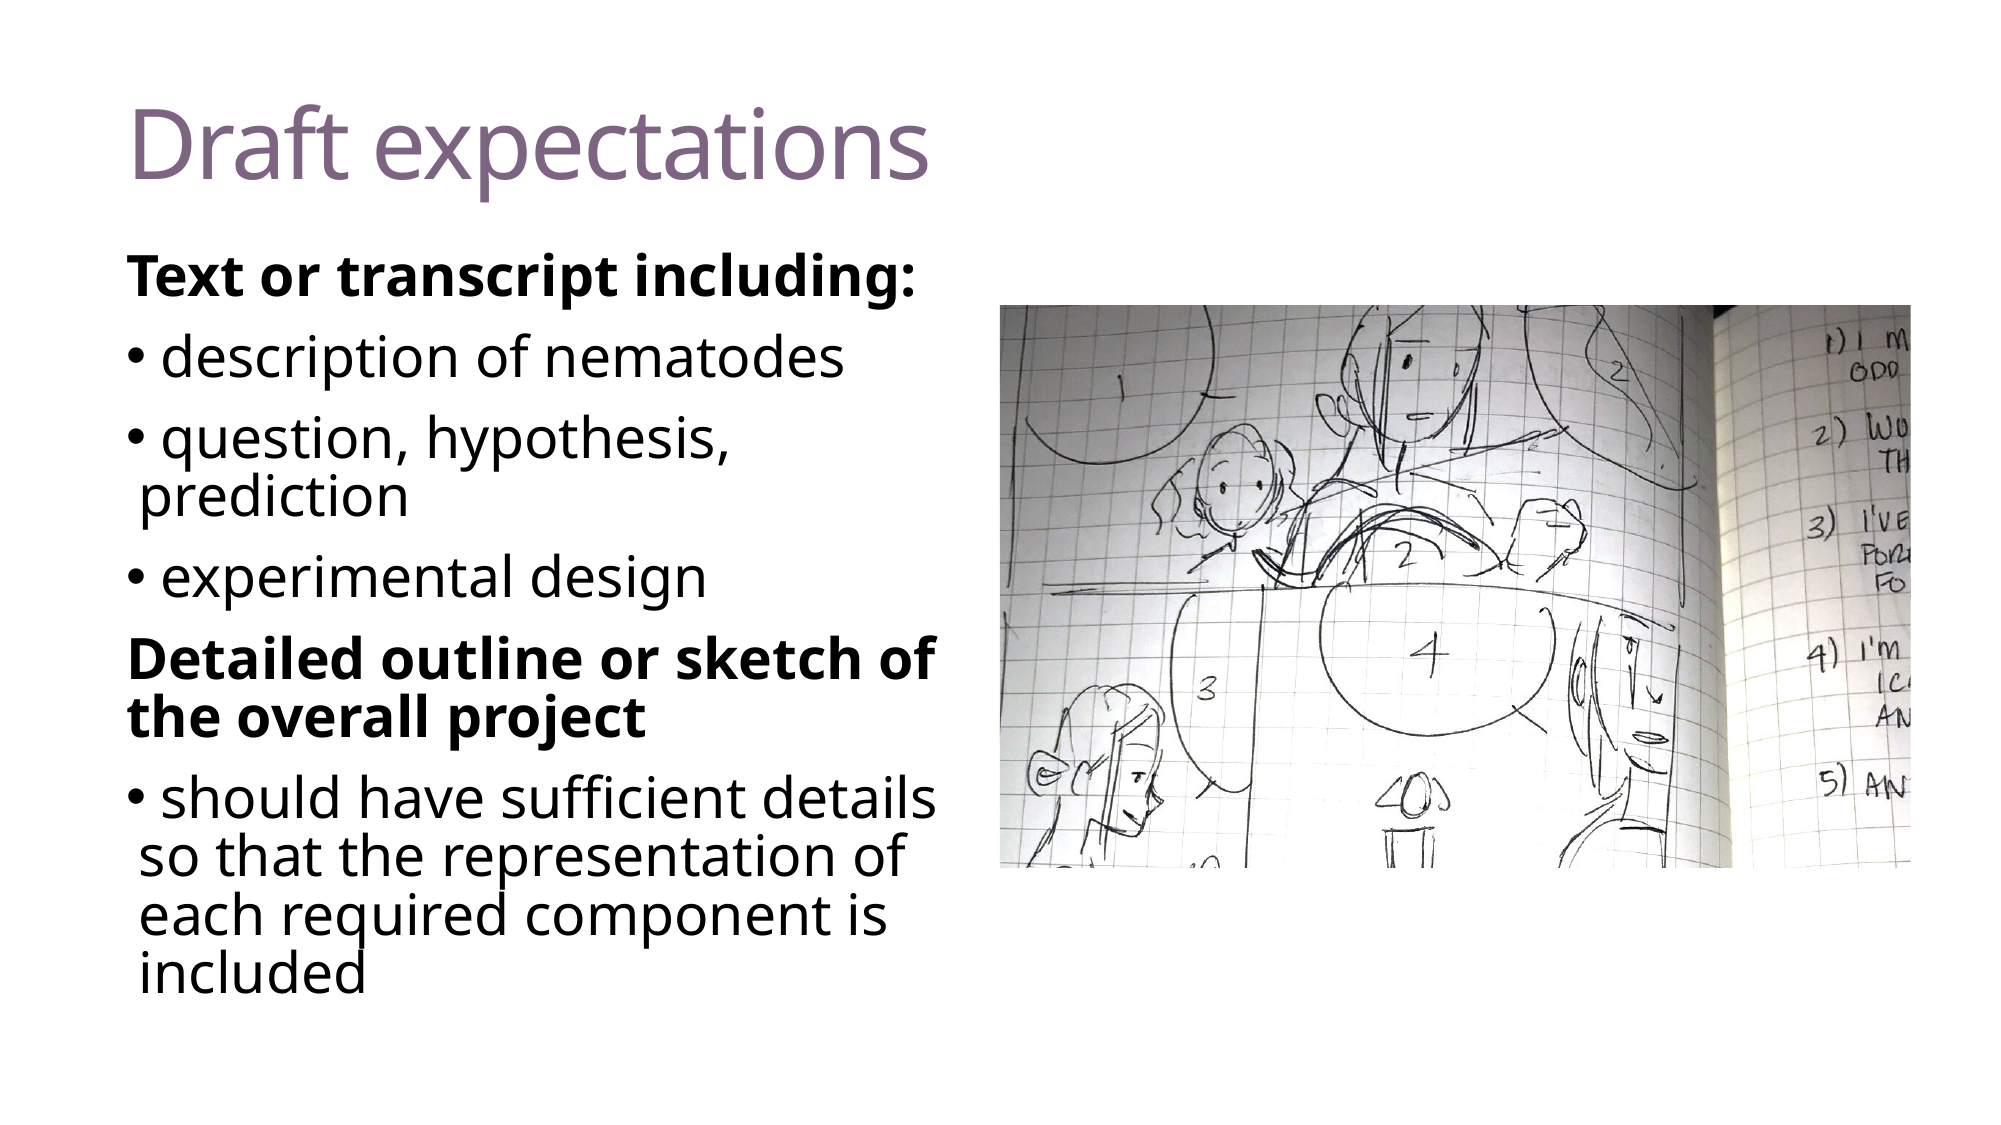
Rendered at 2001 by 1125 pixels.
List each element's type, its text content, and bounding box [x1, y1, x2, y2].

picture [999, 305, 1911, 869]
title Draft expectations [111, 66, 1836, 233]
list Text or transcript including: description of nematodes question, hypothesis, prediction experimental design Detailed outline or sketch of the overall project should have sufficient details so that the representation of each required component is included [111, 241, 967, 1059]
